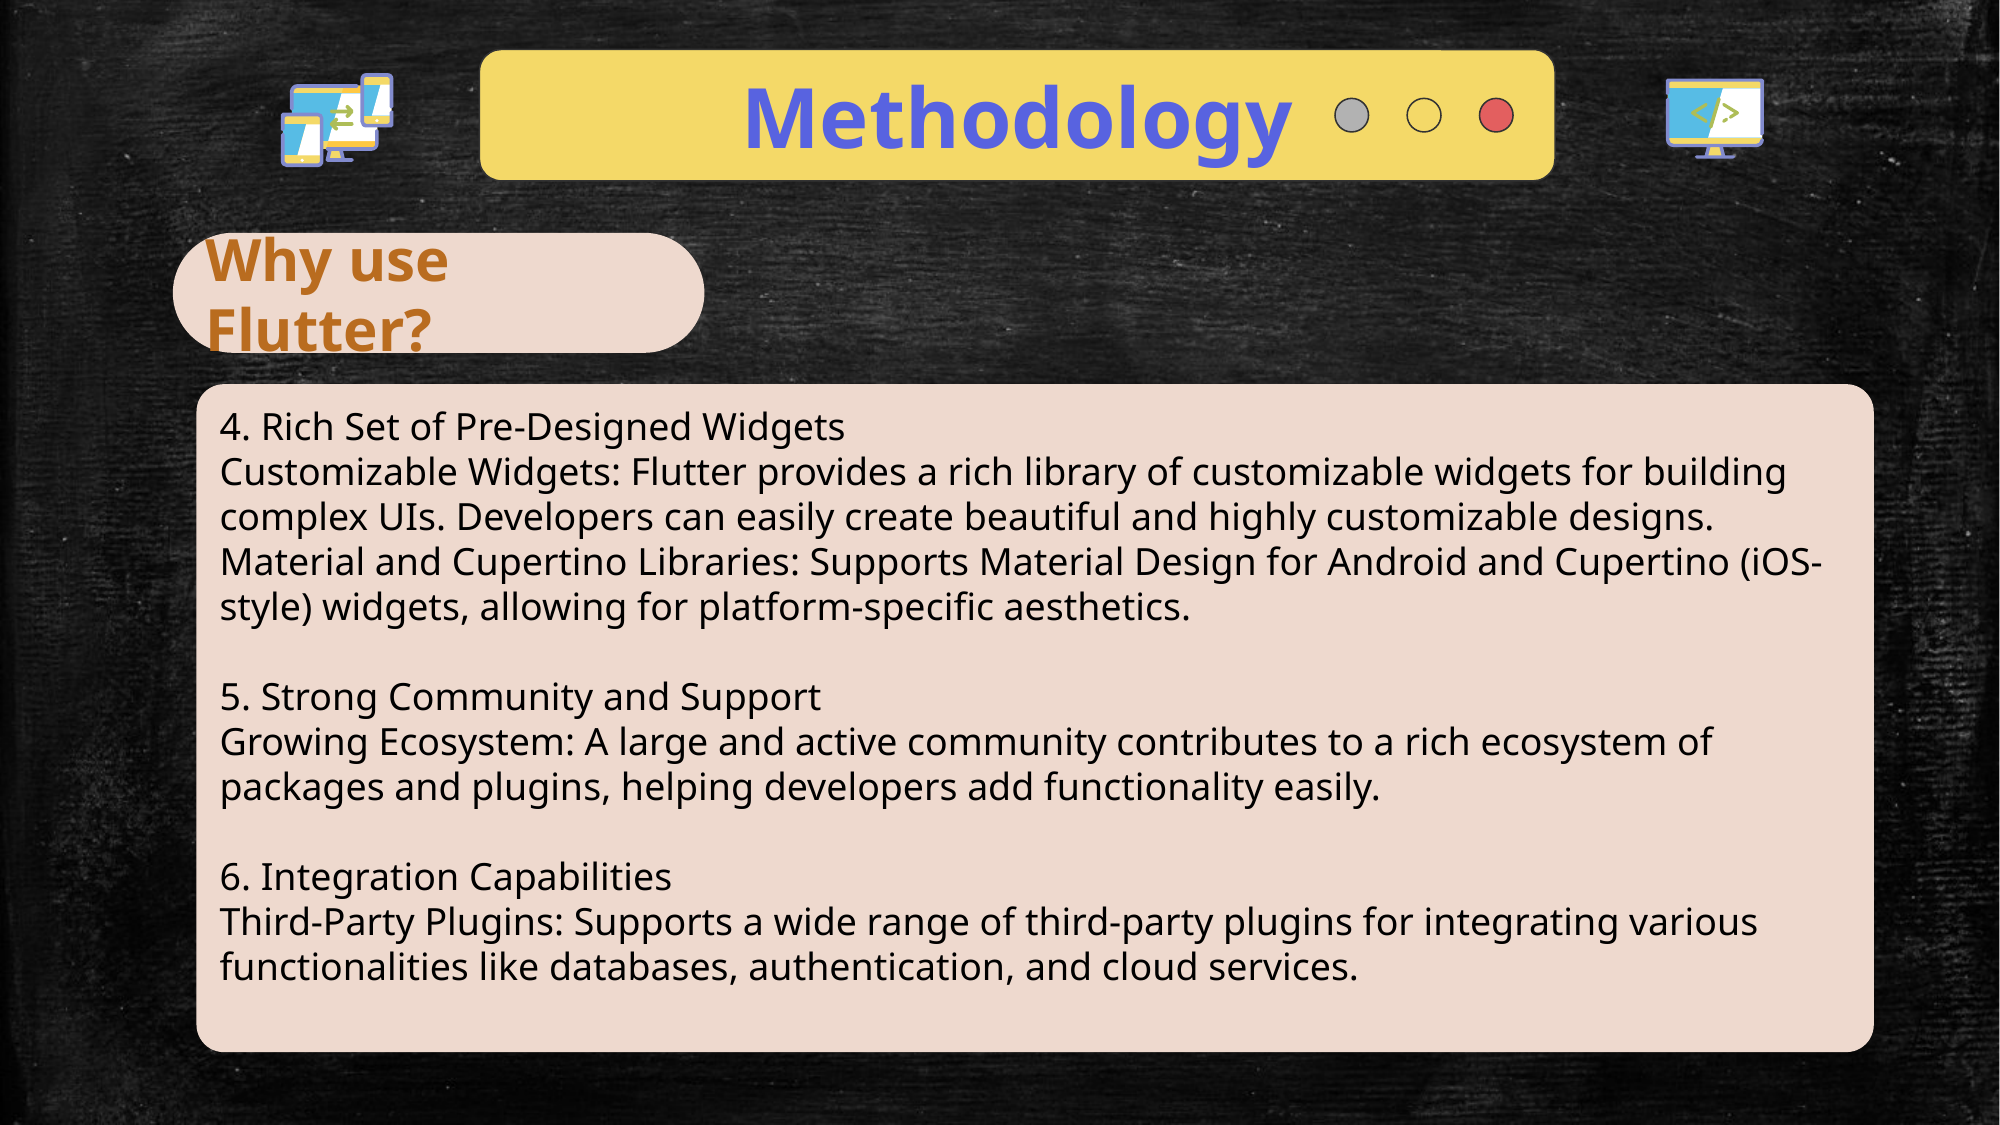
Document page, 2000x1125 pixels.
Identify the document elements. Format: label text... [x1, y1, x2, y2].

text_box Why use Flutter? [172, 232, 705, 353]
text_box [280, 73, 394, 168]
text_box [479, 49, 1556, 181]
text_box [1665, 78, 1764, 159]
text_box 4. Rich Set of Pre-Designed Widgets Customizable Widgets: Flutter provides a rich library of customizable widgets for building complex UIs. Developers can easily create beautiful and highly customizable designs. Material and Cupertino Libraries: Supports Material Design for Android and Cupertino (iOS-style) widgets, allowing for platform-specific aesthetics. 5. Strong Community and Support Growing Ecosystem: A large and active community contributes to a rich ecosystem of packages and plugins, helping developers add functionality easily. 6. Integration Capabilities Third-Party Plugins: Supports a wide range of third-party plugins for integrating various functionalities like databases, authentication, and cloud services. [196, 384, 1874, 1053]
